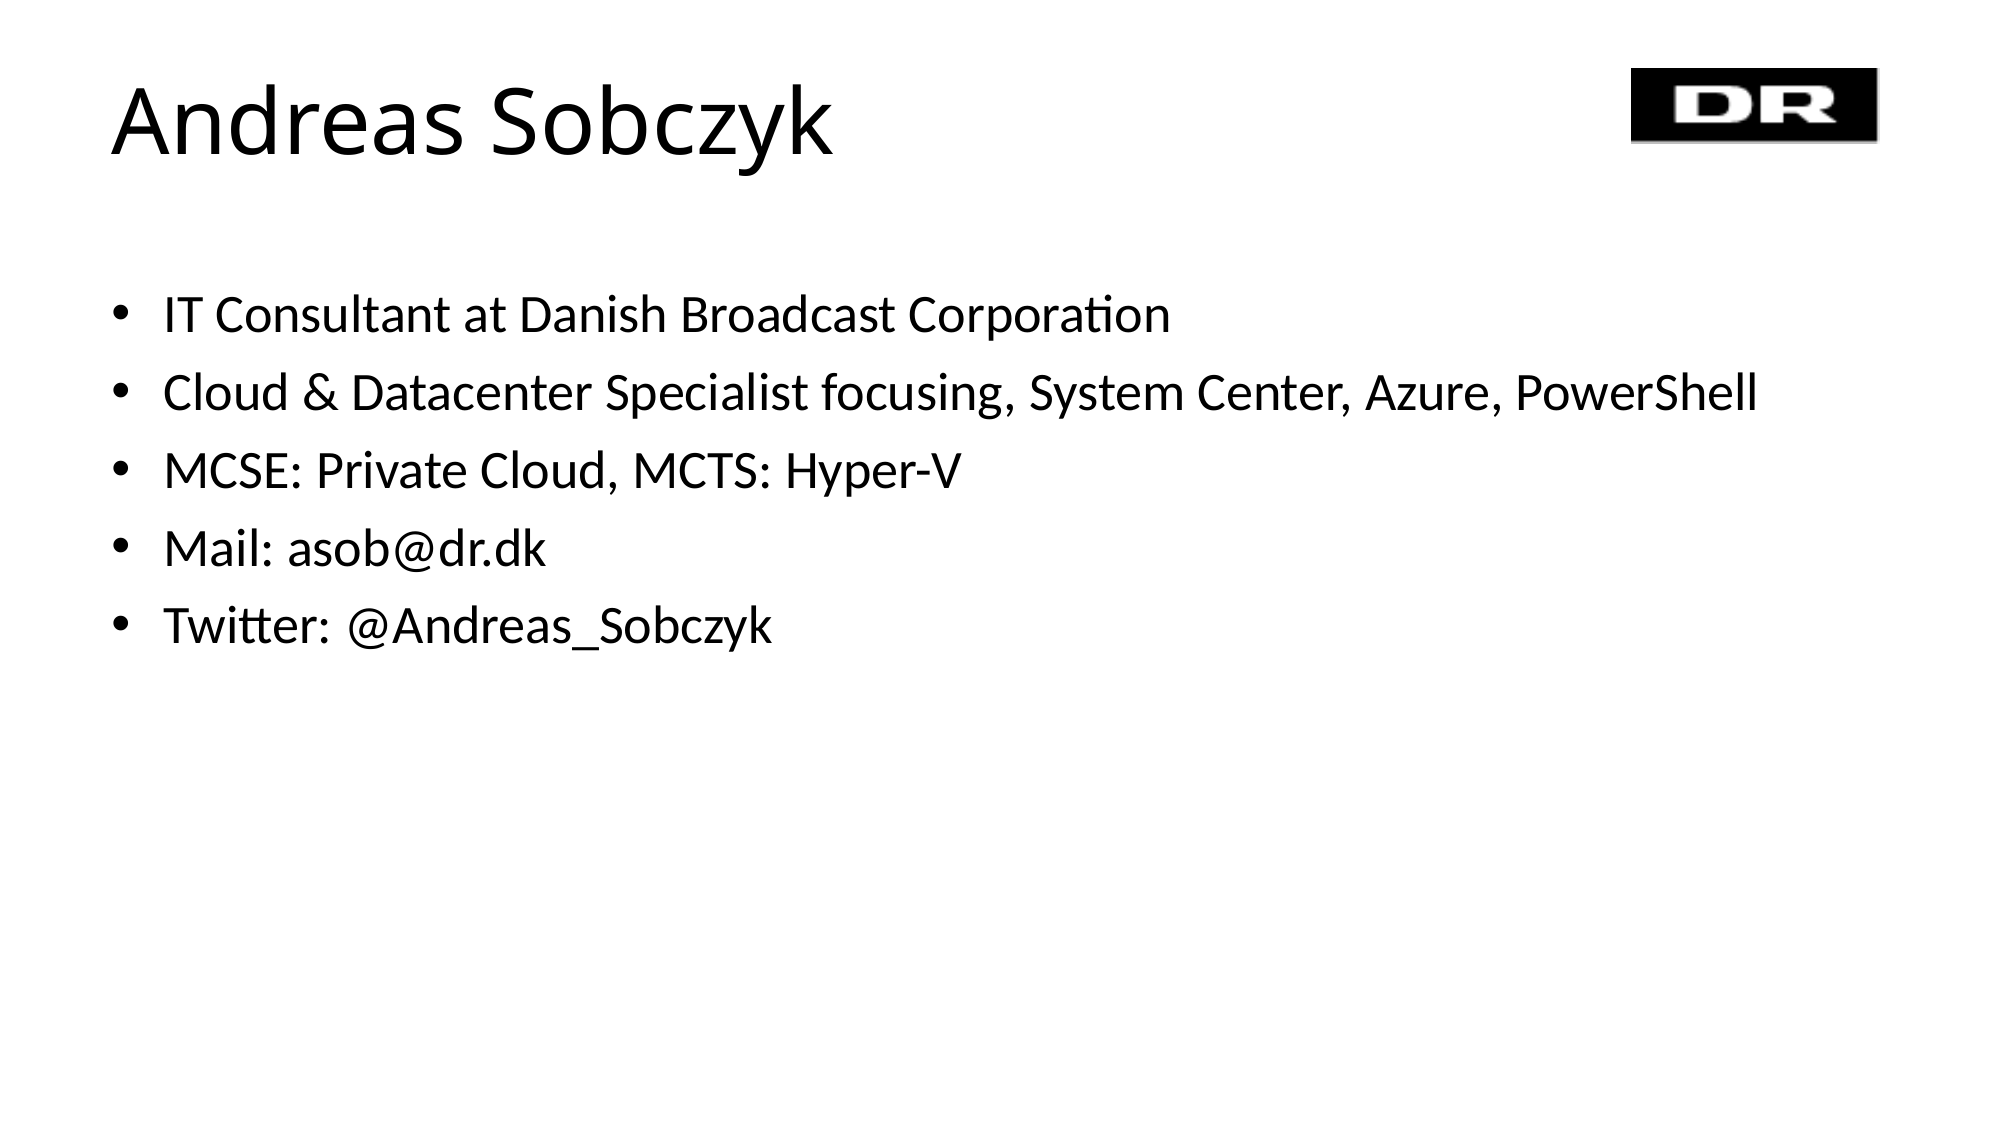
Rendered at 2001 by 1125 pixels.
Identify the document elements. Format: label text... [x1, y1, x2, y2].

picture [1631, 68, 1880, 144]
list IT Consultant at Danish Broadcast Corporation Cloud & Datacenter Specialist focusing, System Center, Azure, PowerShell MCSE: Private Cloud, MCTS: Hyper-V Mail: asob@dr.dk Twitter: @Andreas_Sobczyk [96, 278, 1799, 724]
title Andreas Sobczyk [96, 31, 1316, 219]
